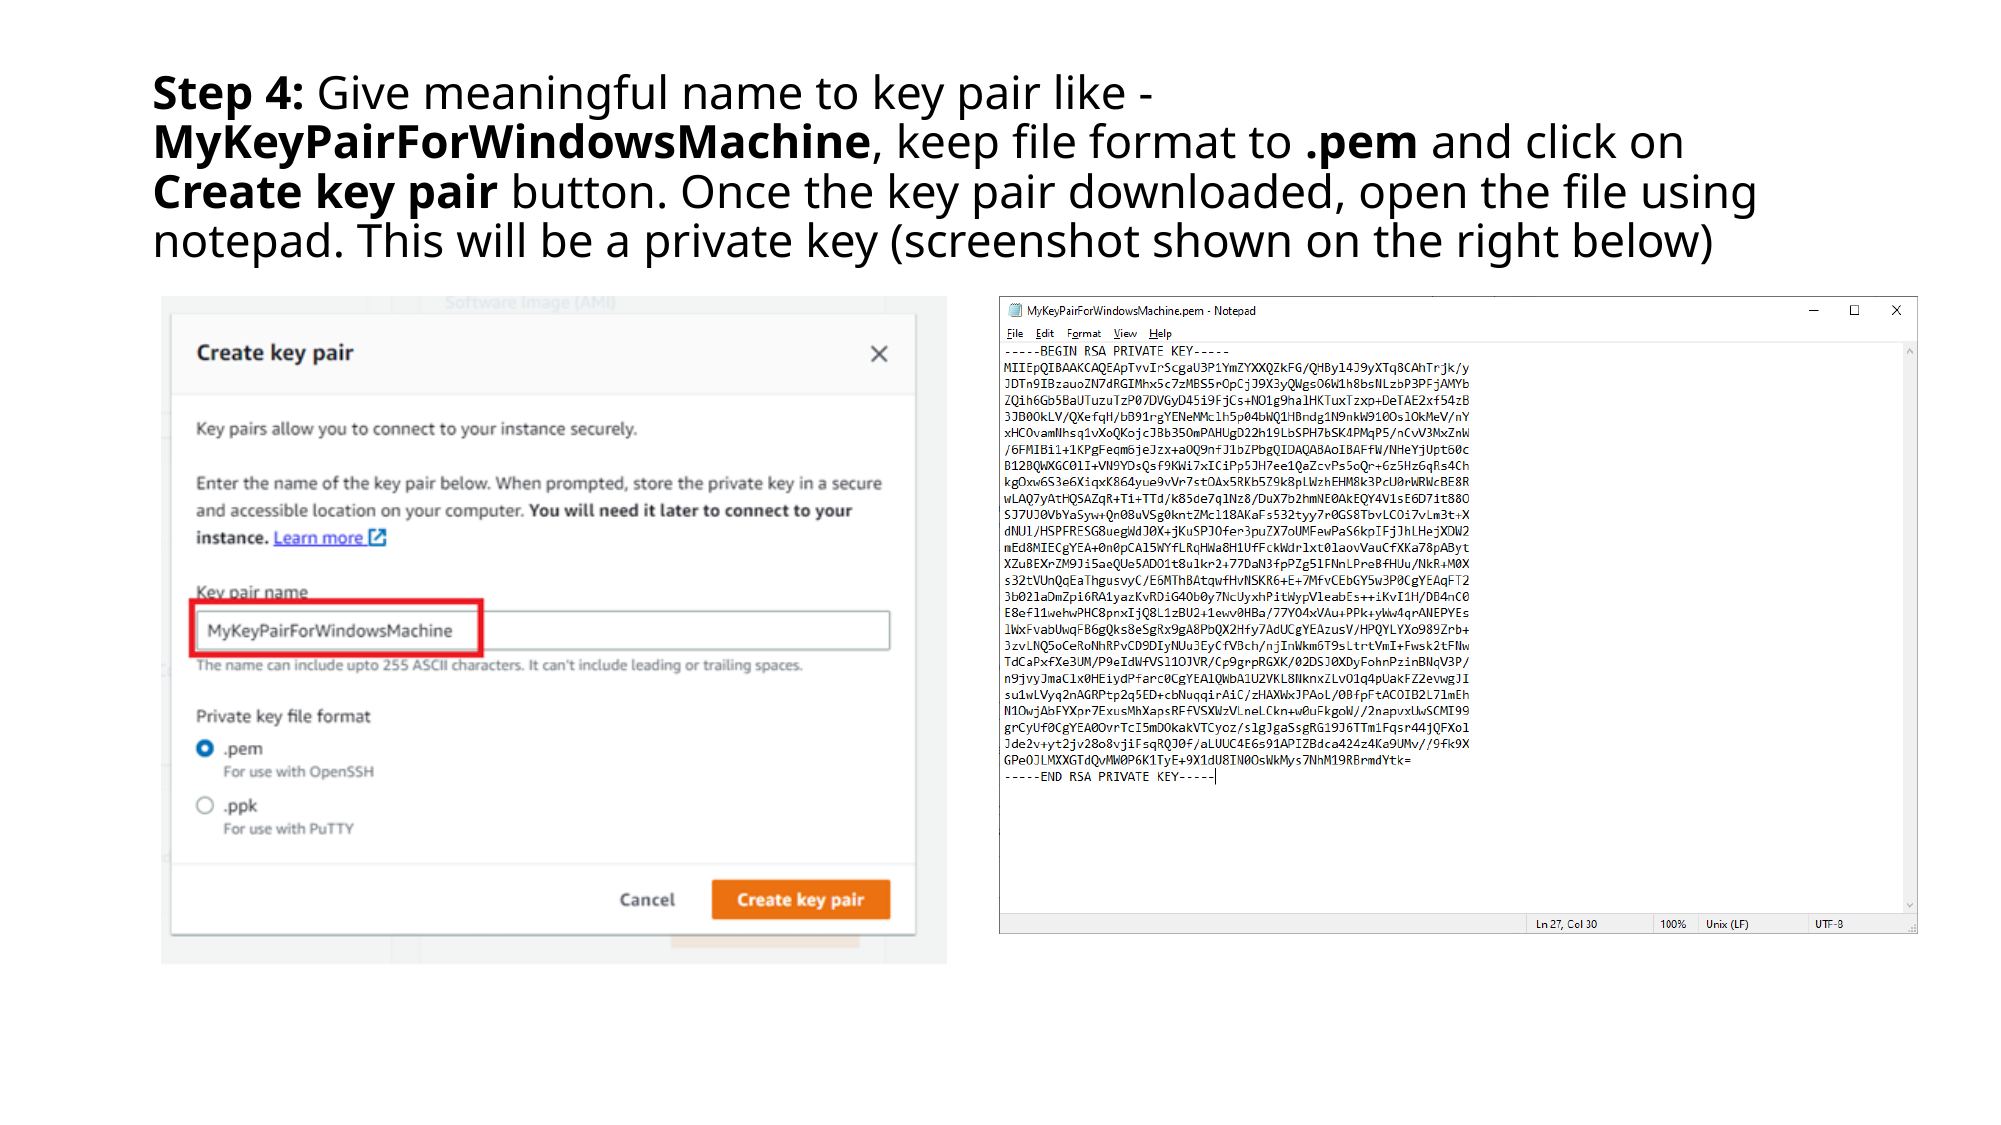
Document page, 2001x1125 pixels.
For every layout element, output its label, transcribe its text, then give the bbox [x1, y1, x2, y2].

picture [999, 296, 1918, 934]
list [161, 296, 947, 968]
title Step 4: Give meaningful name to key pair like - MyKeyPairForWindowsMachine, keep file format to .pem and click on Create key pair button. Once the key pair downloaded, open the file using notepad. This will be a private key (screenshot shown on the right below) [137, 59, 1863, 278]
